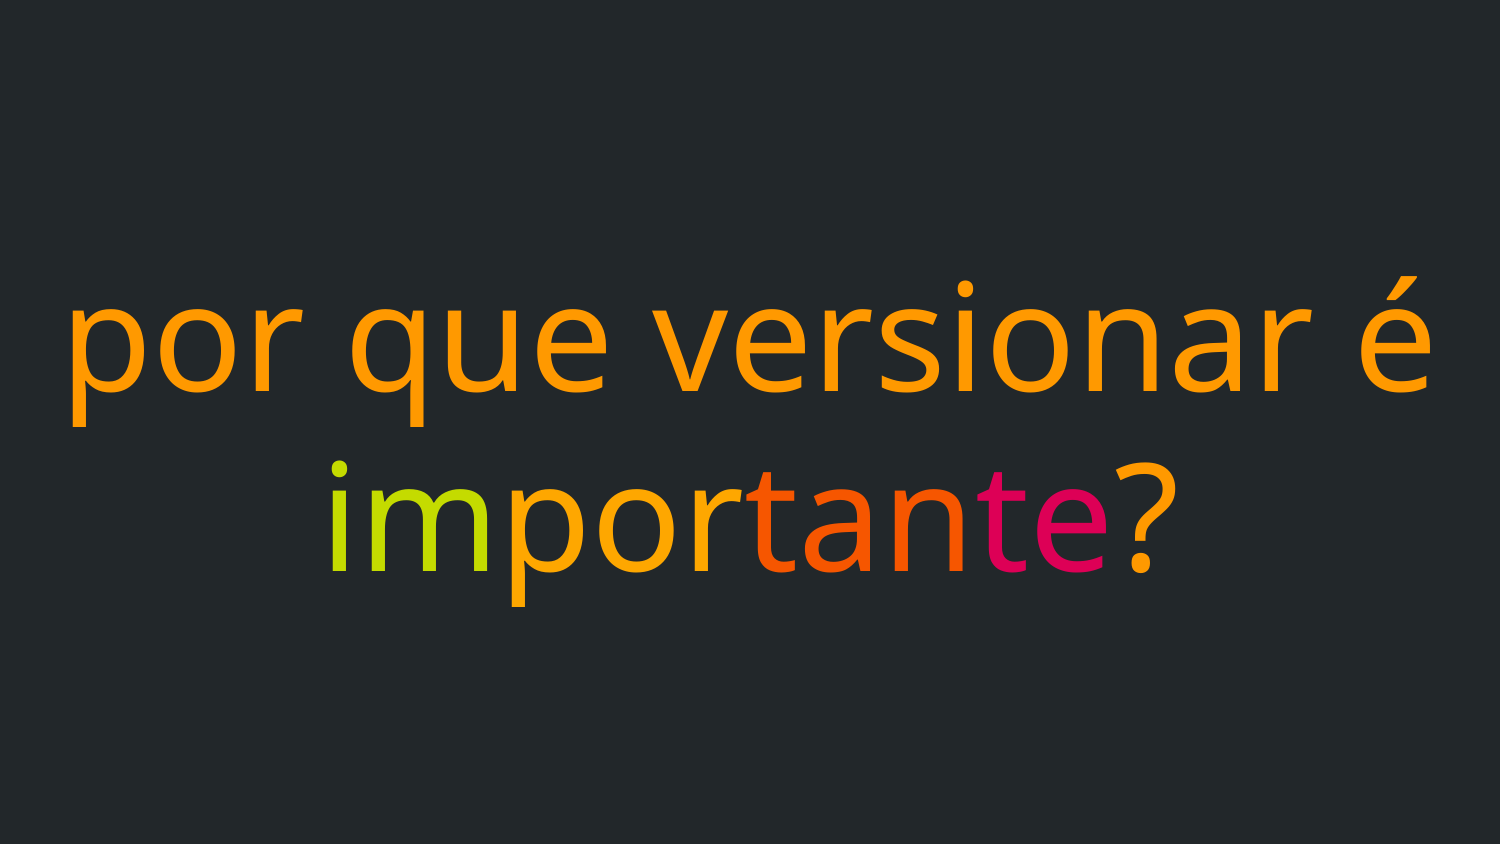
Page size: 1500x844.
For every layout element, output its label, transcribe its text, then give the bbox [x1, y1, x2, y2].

text_box por que versionar é importante? [0, 225, 1500, 618]
